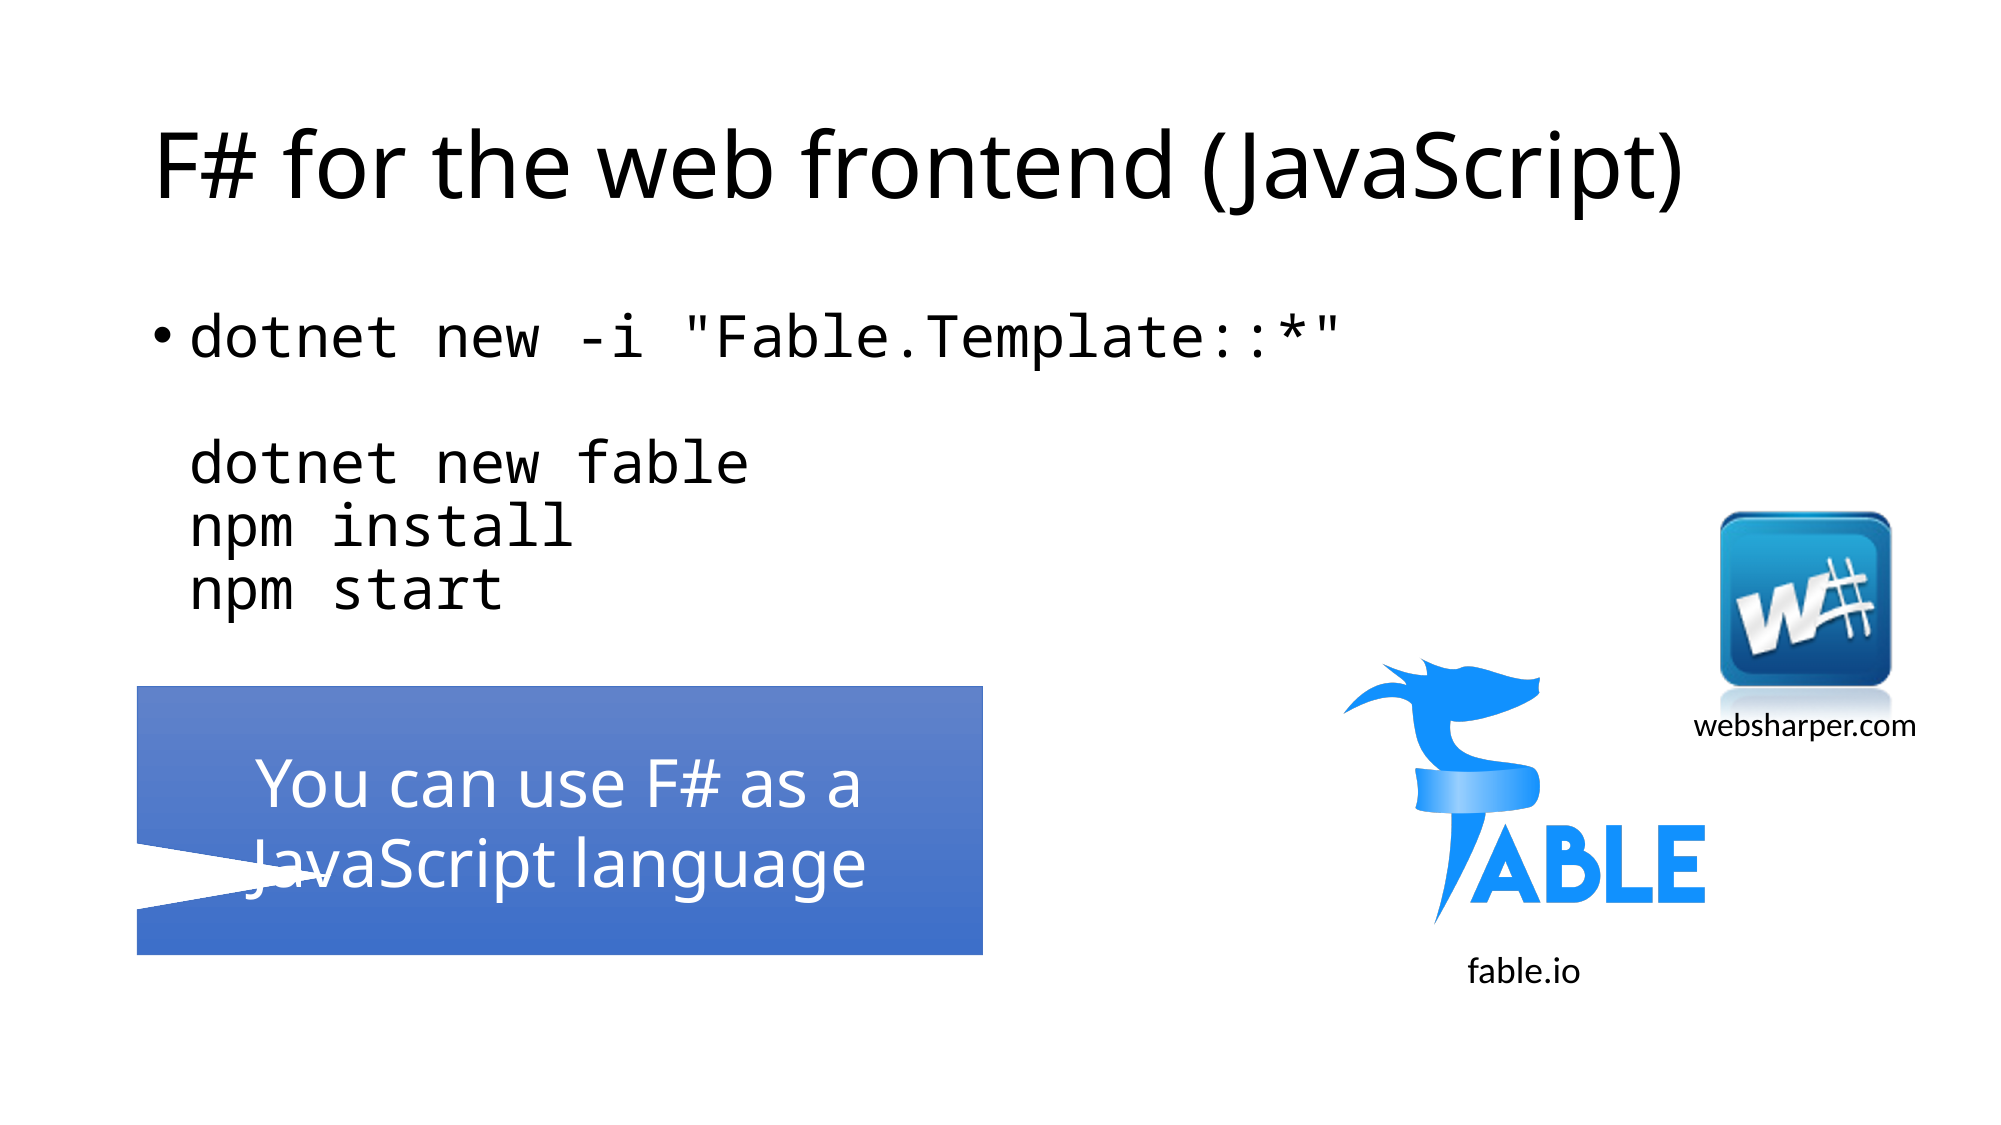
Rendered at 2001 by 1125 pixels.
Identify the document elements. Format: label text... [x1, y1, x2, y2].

text_box You can use F# as a JavaScript language [136, 686, 983, 956]
title F# for the web frontend (JavaScript) [137, 59, 1863, 278]
picture [1342, 485, 1925, 925]
text_box fable.io [1363, 939, 1685, 999]
list dotnet new -i "Fable.Template::*" dotnet new fable npm install npm start [137, 299, 1863, 1014]
text_box websharper.com [1706, 695, 1966, 750]
